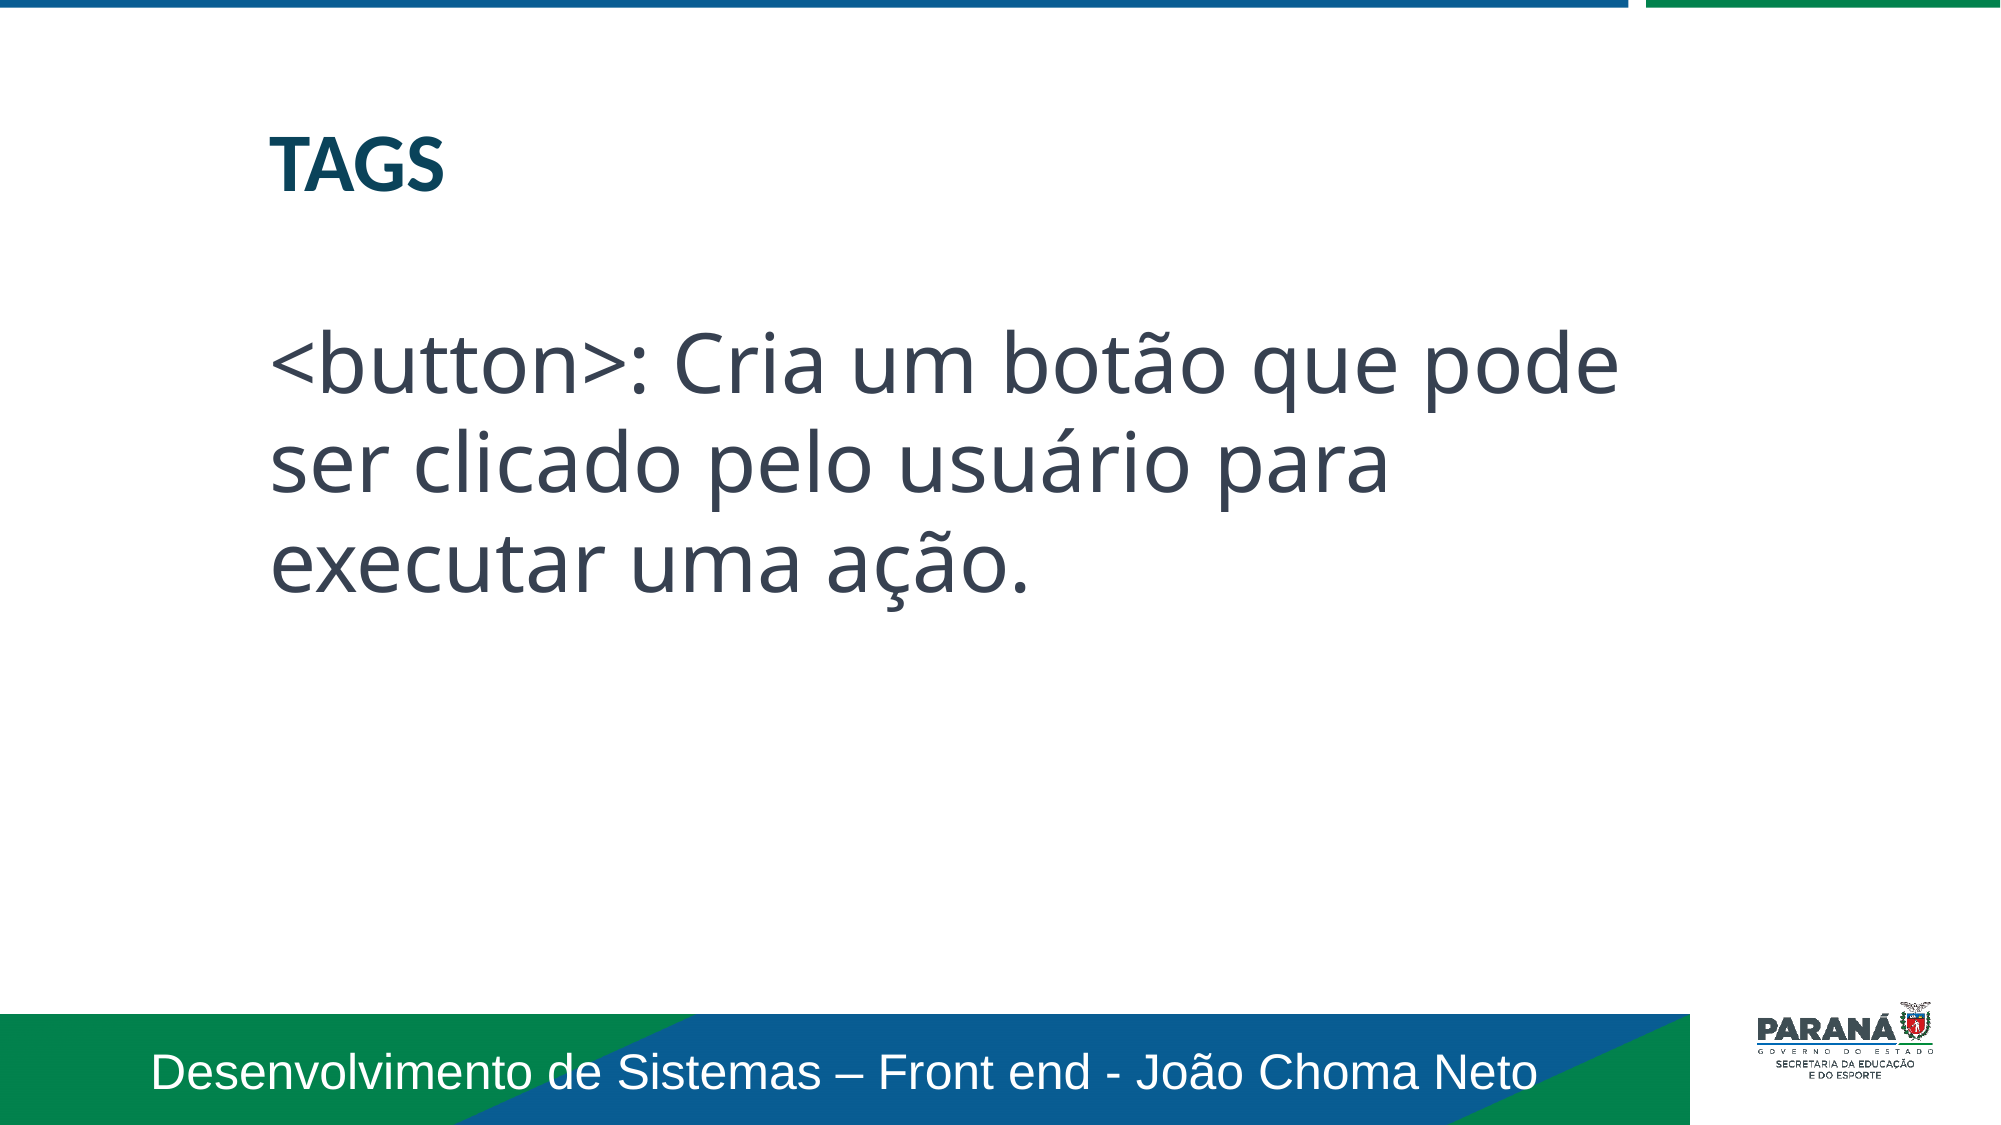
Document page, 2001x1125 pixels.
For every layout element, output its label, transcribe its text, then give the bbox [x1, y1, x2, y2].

list <button>: Cria um botão que pode ser clicado pelo usuário para executar uma ação. [217, 302, 1677, 921]
list TAGS [217, 111, 1637, 249]
picture [0, 1014, 1690, 1125]
picture [1757, 1002, 1933, 1081]
